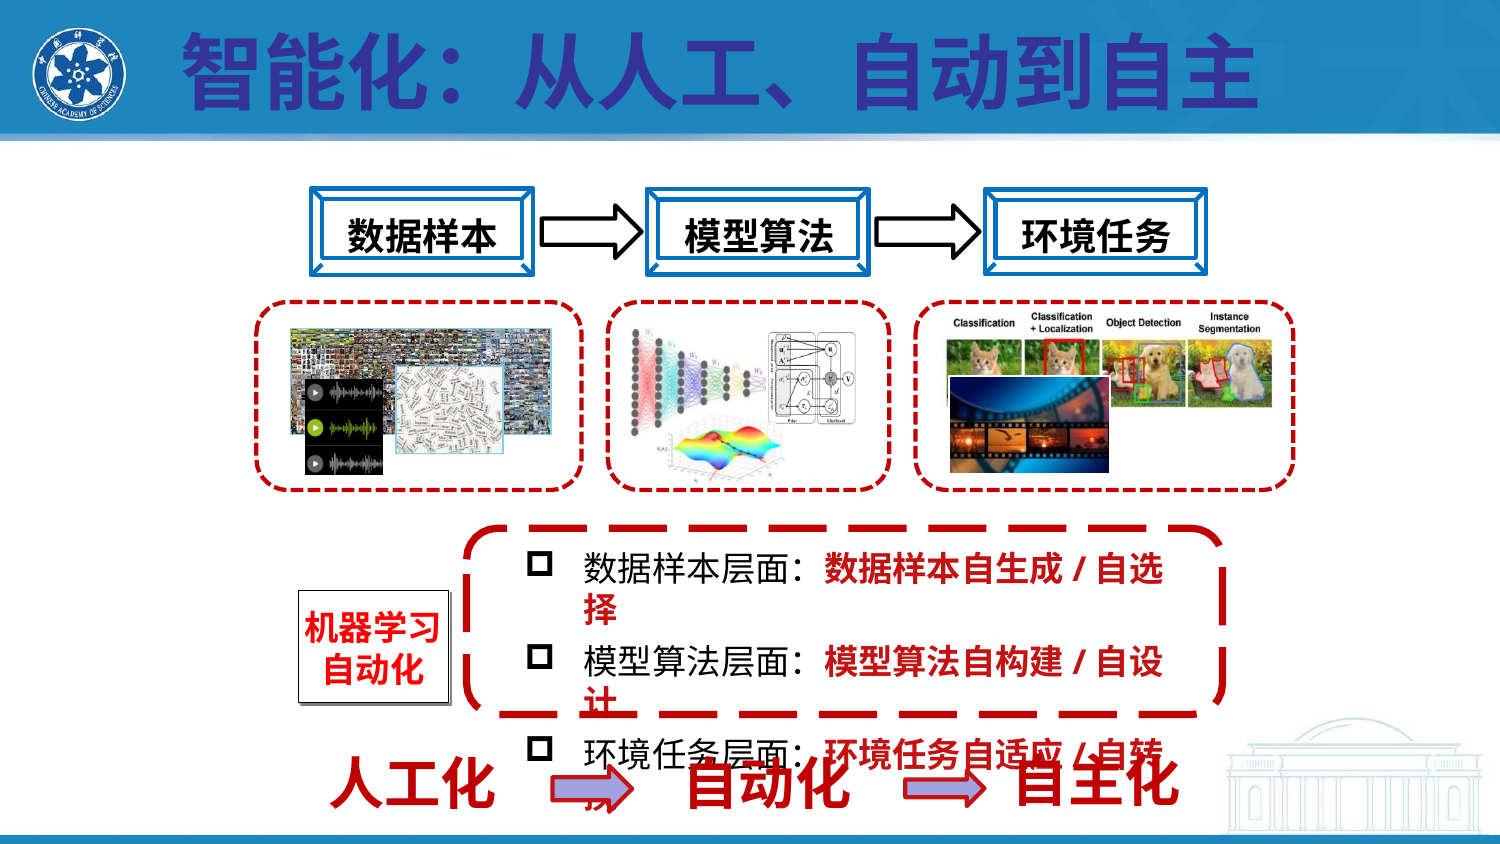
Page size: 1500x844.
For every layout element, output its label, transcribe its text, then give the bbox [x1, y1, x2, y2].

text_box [605, 299, 892, 493]
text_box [902, 768, 988, 809]
text_box [311, 188, 533, 276]
title 智能化：从人工、自动到自主 [178, 18, 1269, 162]
text_box [984, 189, 1207, 274]
picture [0, 0, 1500, 844]
text_box 自主化 [1009, 742, 1184, 813]
text_box 人工化 [325, 746, 500, 816]
text_box 数据样本层面：数据样本自生成/自选择 模型算法层面：模型算法自构建/自设计 环境任务层面：环境任务自适应/自转换 [522, 727, 1191, 816]
text_box 环境任务 [995, 200, 1196, 258]
text_box 数据样本 [322, 199, 523, 258]
text_box [876, 205, 980, 259]
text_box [550, 763, 635, 815]
text_box [647, 188, 869, 275]
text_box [253, 299, 585, 493]
text_box 模型算法 [657, 199, 858, 258]
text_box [913, 299, 1296, 493]
text_box 自动化 [680, 746, 855, 816]
text_box [541, 205, 642, 259]
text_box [285, 524, 1227, 719]
